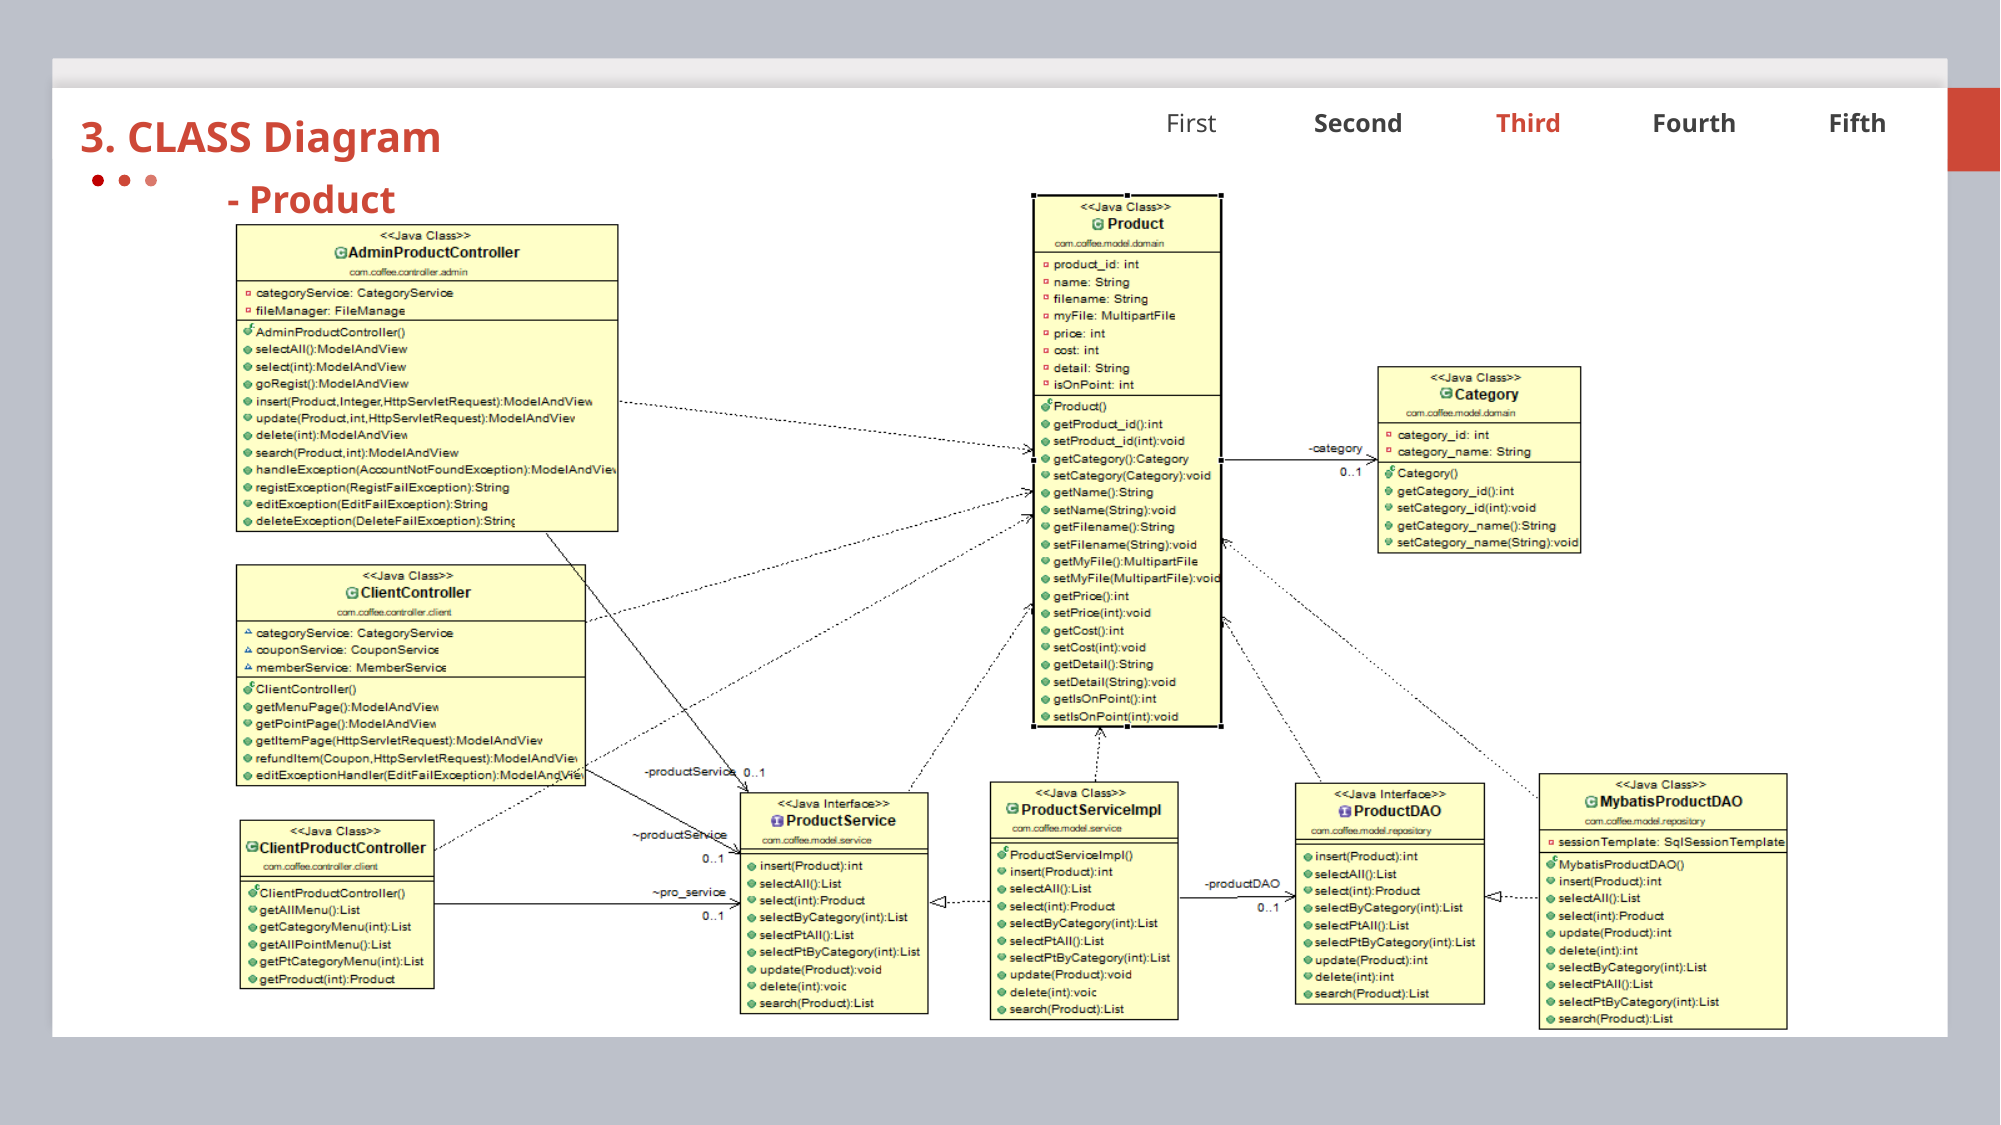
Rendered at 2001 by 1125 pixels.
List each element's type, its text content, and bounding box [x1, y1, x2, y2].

text_box - Product [212, 168, 411, 229]
text_box Third [1481, 100, 1576, 145]
text_box First [1151, 100, 1232, 145]
picture [226, 186, 1799, 1037]
text_box [117, 173, 132, 188]
text_box [90, 173, 105, 188]
text_box [143, 173, 158, 188]
text_box [1947, 87, 2000, 172]
text_box Fifth [1813, 100, 1902, 145]
text_box 3. CLASS Diagram [65, 103, 458, 169]
text_box Fourth [1637, 100, 1752, 145]
text_box Second [1299, 100, 1418, 145]
